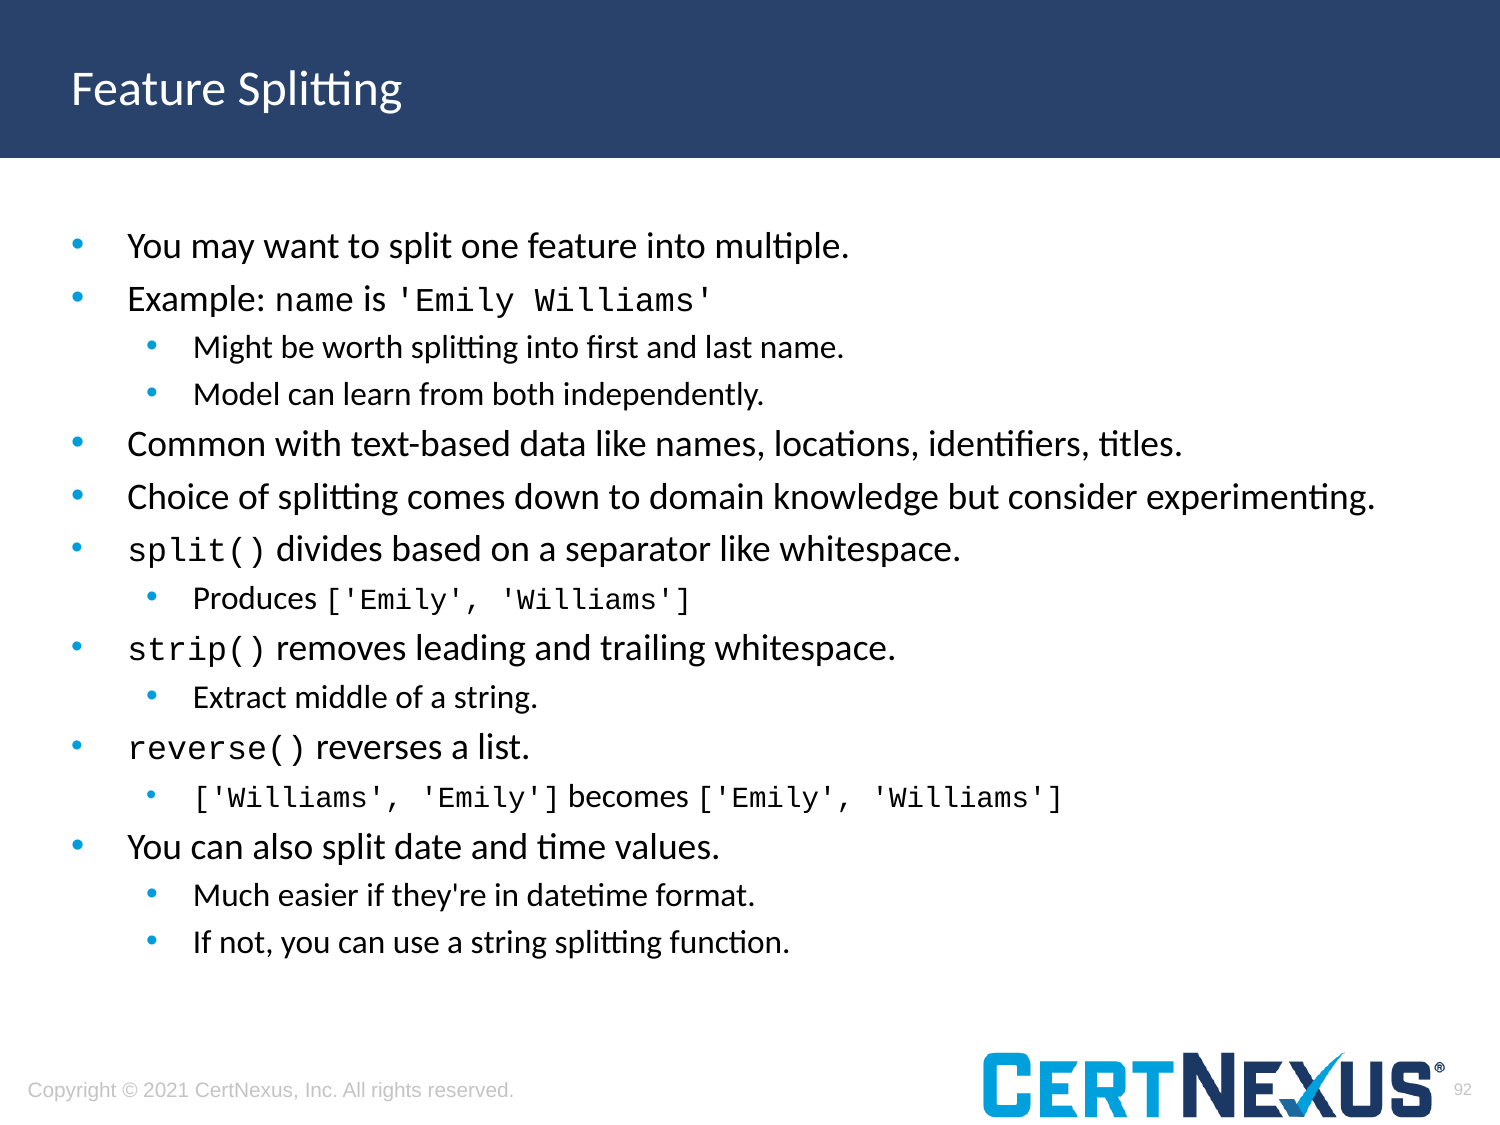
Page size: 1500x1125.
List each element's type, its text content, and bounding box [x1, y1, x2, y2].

picture [967, 1023, 1458, 1125]
slide_number 92 [1137, 1058, 1488, 1119]
title Feature Splitting [56, 16, 1350, 155]
list You may want to split one feature into multiple. Example: name is 'Emily Williams' Might be worth splitting into first and last name. Model can learn from both independently. Common with text-based data like names, locations, identifiers, titles. Choice of splitting comes down to domain knowledge but consider experimenting. split() divides based on a separator like whitespace. Produces ['Emily', 'Williams'] strip() removes leading and trailing whitespace. Extract middle of a string. reverse() reverses a list. ['Williams', 'Emily'] becomes ['Emily', 'Williams'] You can also split date and time values. Much easier if they're in datetime format. If not, you can use a string splitting function. [56, 213, 1444, 1021]
